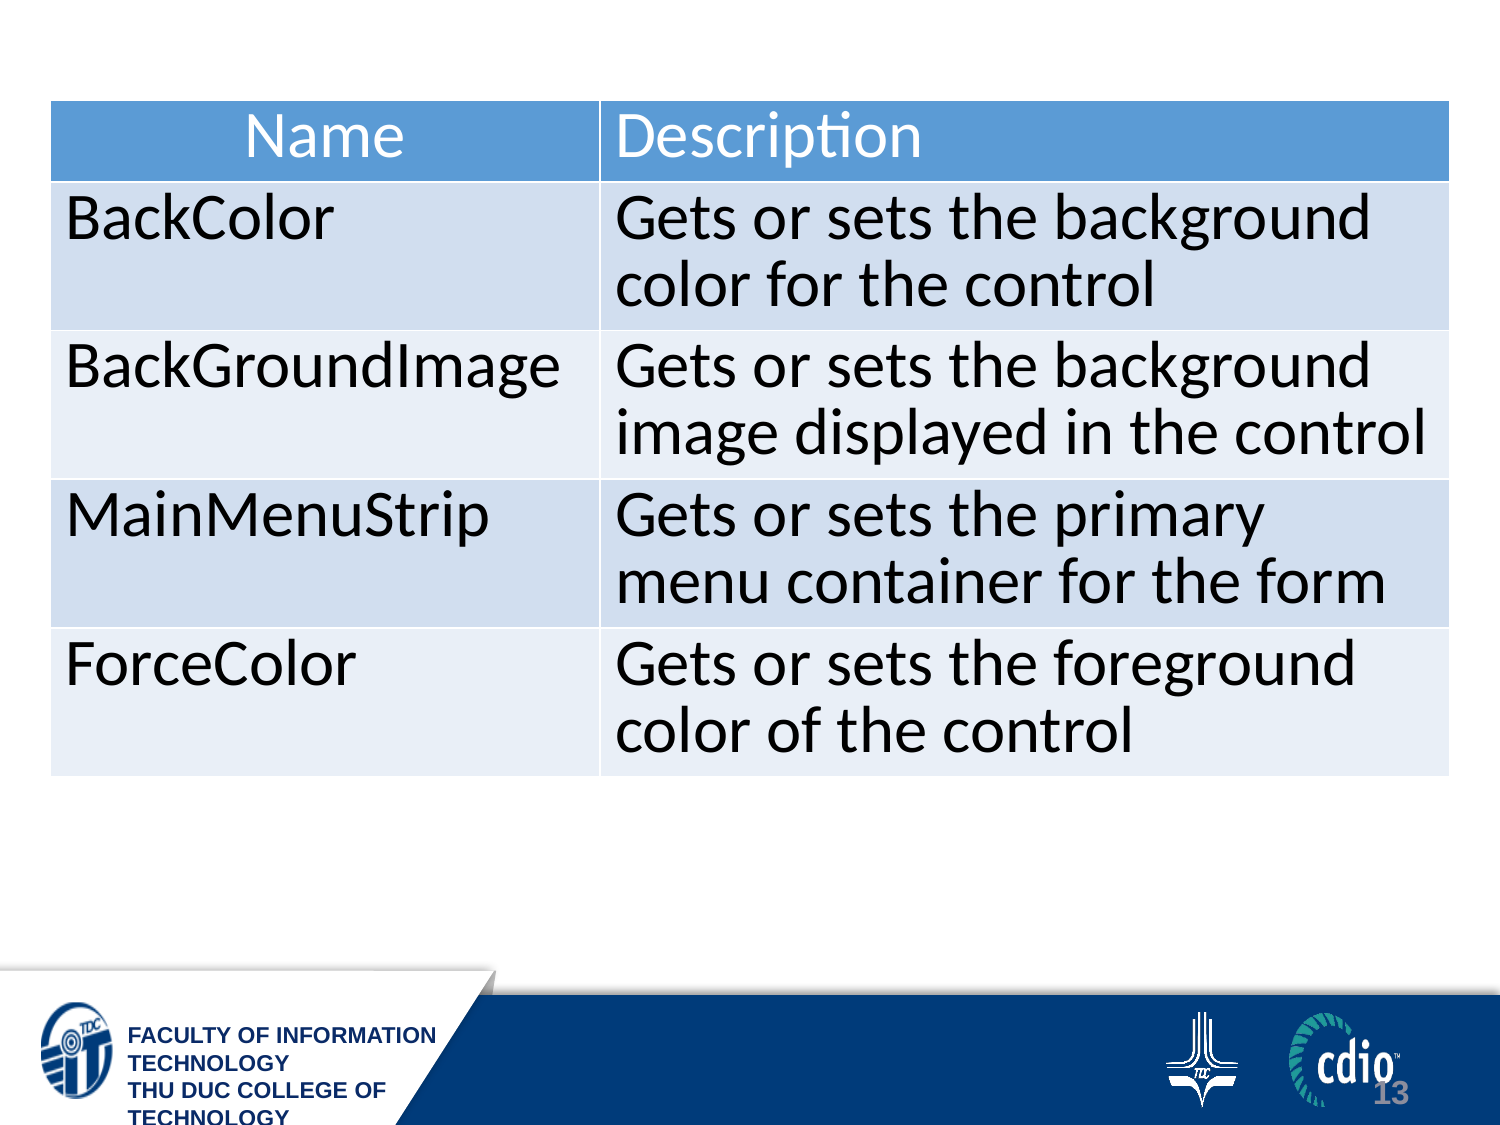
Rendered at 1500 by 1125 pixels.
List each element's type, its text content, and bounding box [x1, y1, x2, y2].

table_cell Gets or sets the background image displayed in the control [601, 331, 1449, 478]
table_header Name [51, 101, 599, 181]
table_cell BackGroundImage [51, 331, 599, 478]
picture [41, 1001, 340, 1099]
table_cell Gets or sets the foreground color of the control [601, 629, 1449, 776]
picture [1289, 1013, 1400, 1060]
table_cell Gets or sets the background color for the control [601, 183, 1449, 330]
table_cell BackColor [51, 183, 599, 330]
slide_number 13 [1074, 1060, 1425, 1121]
table_cell MainMenuStrip [51, 480, 599, 627]
picture [1166, 1012, 1238, 1060]
picture [257, 1090, 266, 1096]
picture [202, 1090, 209, 1096]
picture [318, 1090, 327, 1096]
picture [163, 1090, 170, 1096]
table_header Description [601, 101, 1449, 181]
table_cell Gets or sets the primary menu container for the form [601, 480, 1449, 627]
table_cell ForceColor [51, 629, 599, 776]
